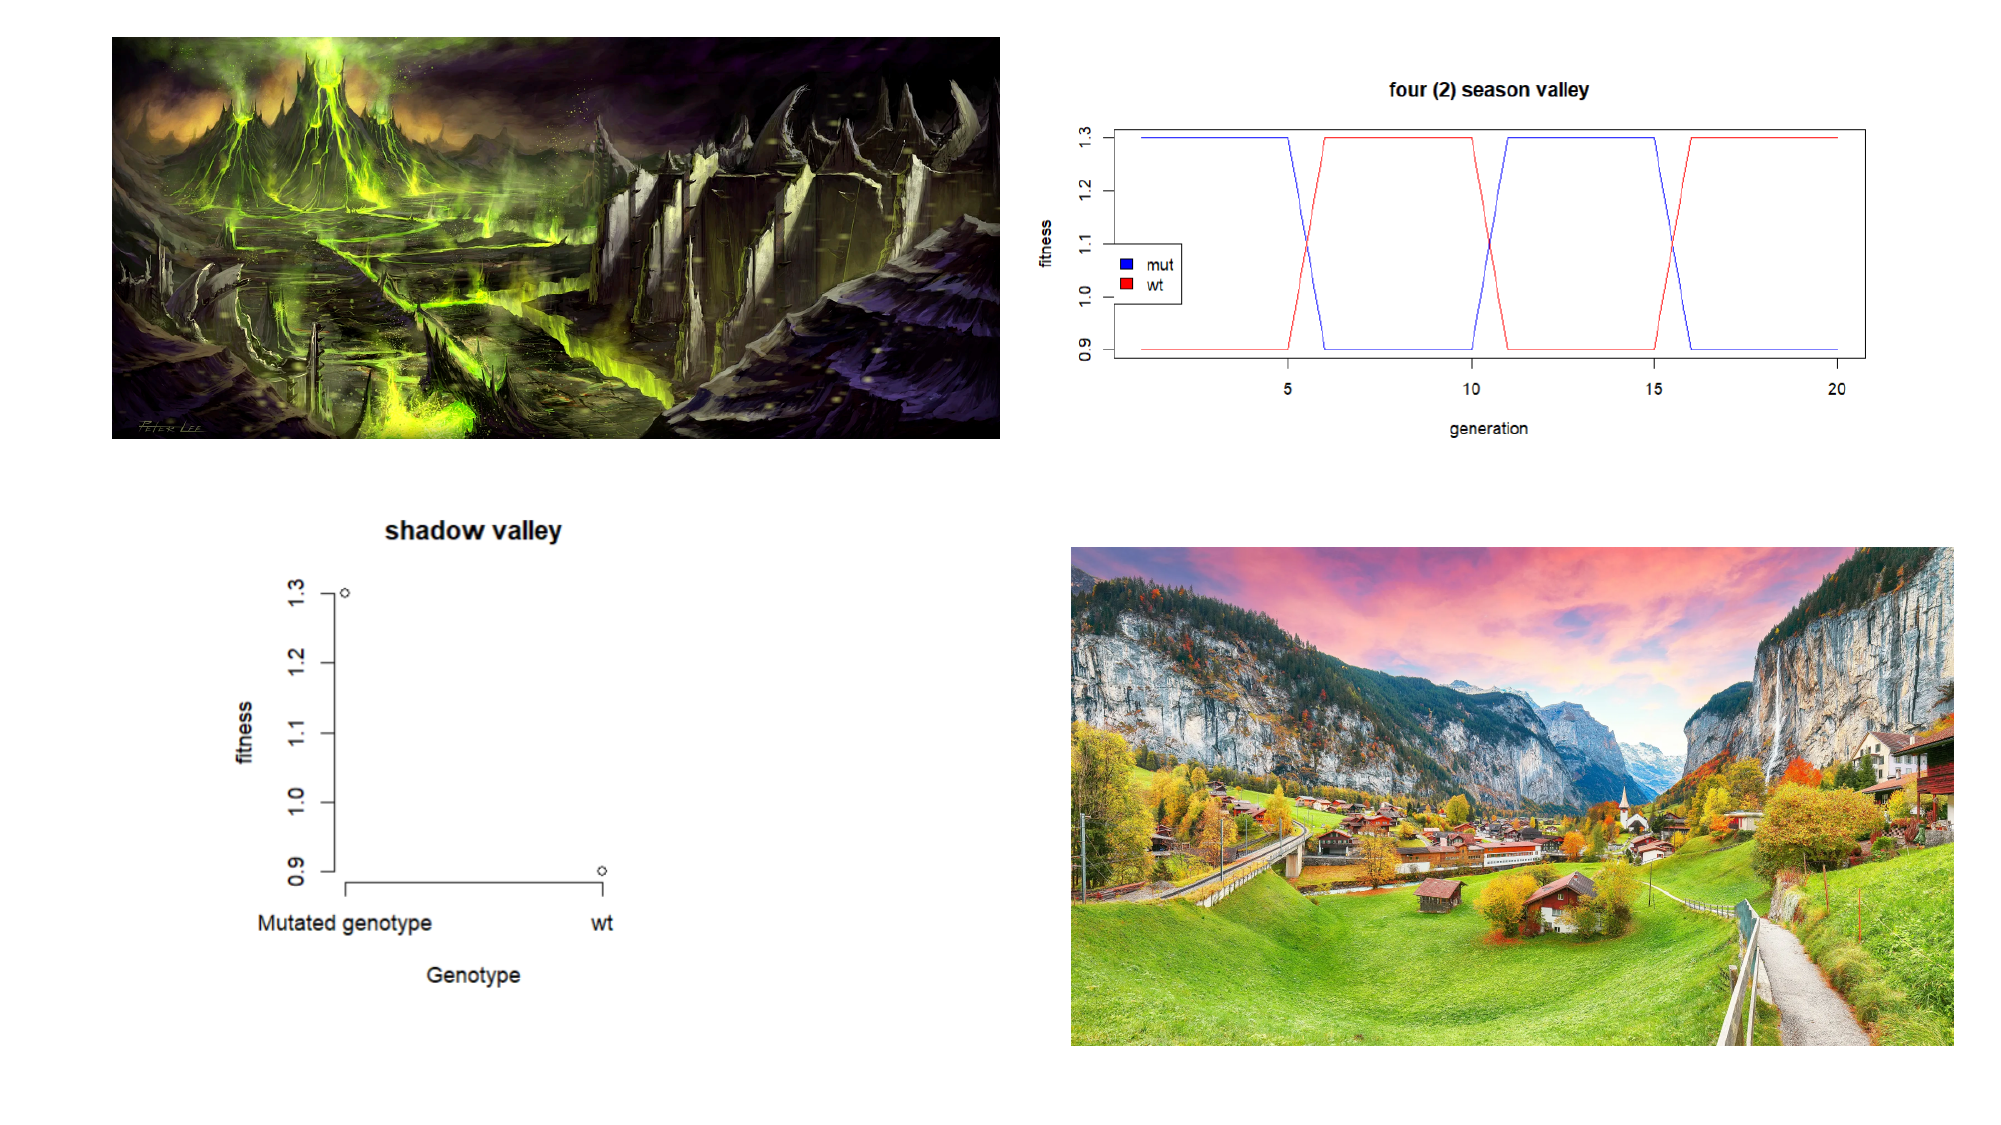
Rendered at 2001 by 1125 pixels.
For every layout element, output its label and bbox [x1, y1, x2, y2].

picture [1033, 48, 1903, 458]
picture [1070, 546, 1954, 1046]
picture [230, 478, 659, 1001]
picture [112, 36, 1001, 439]
